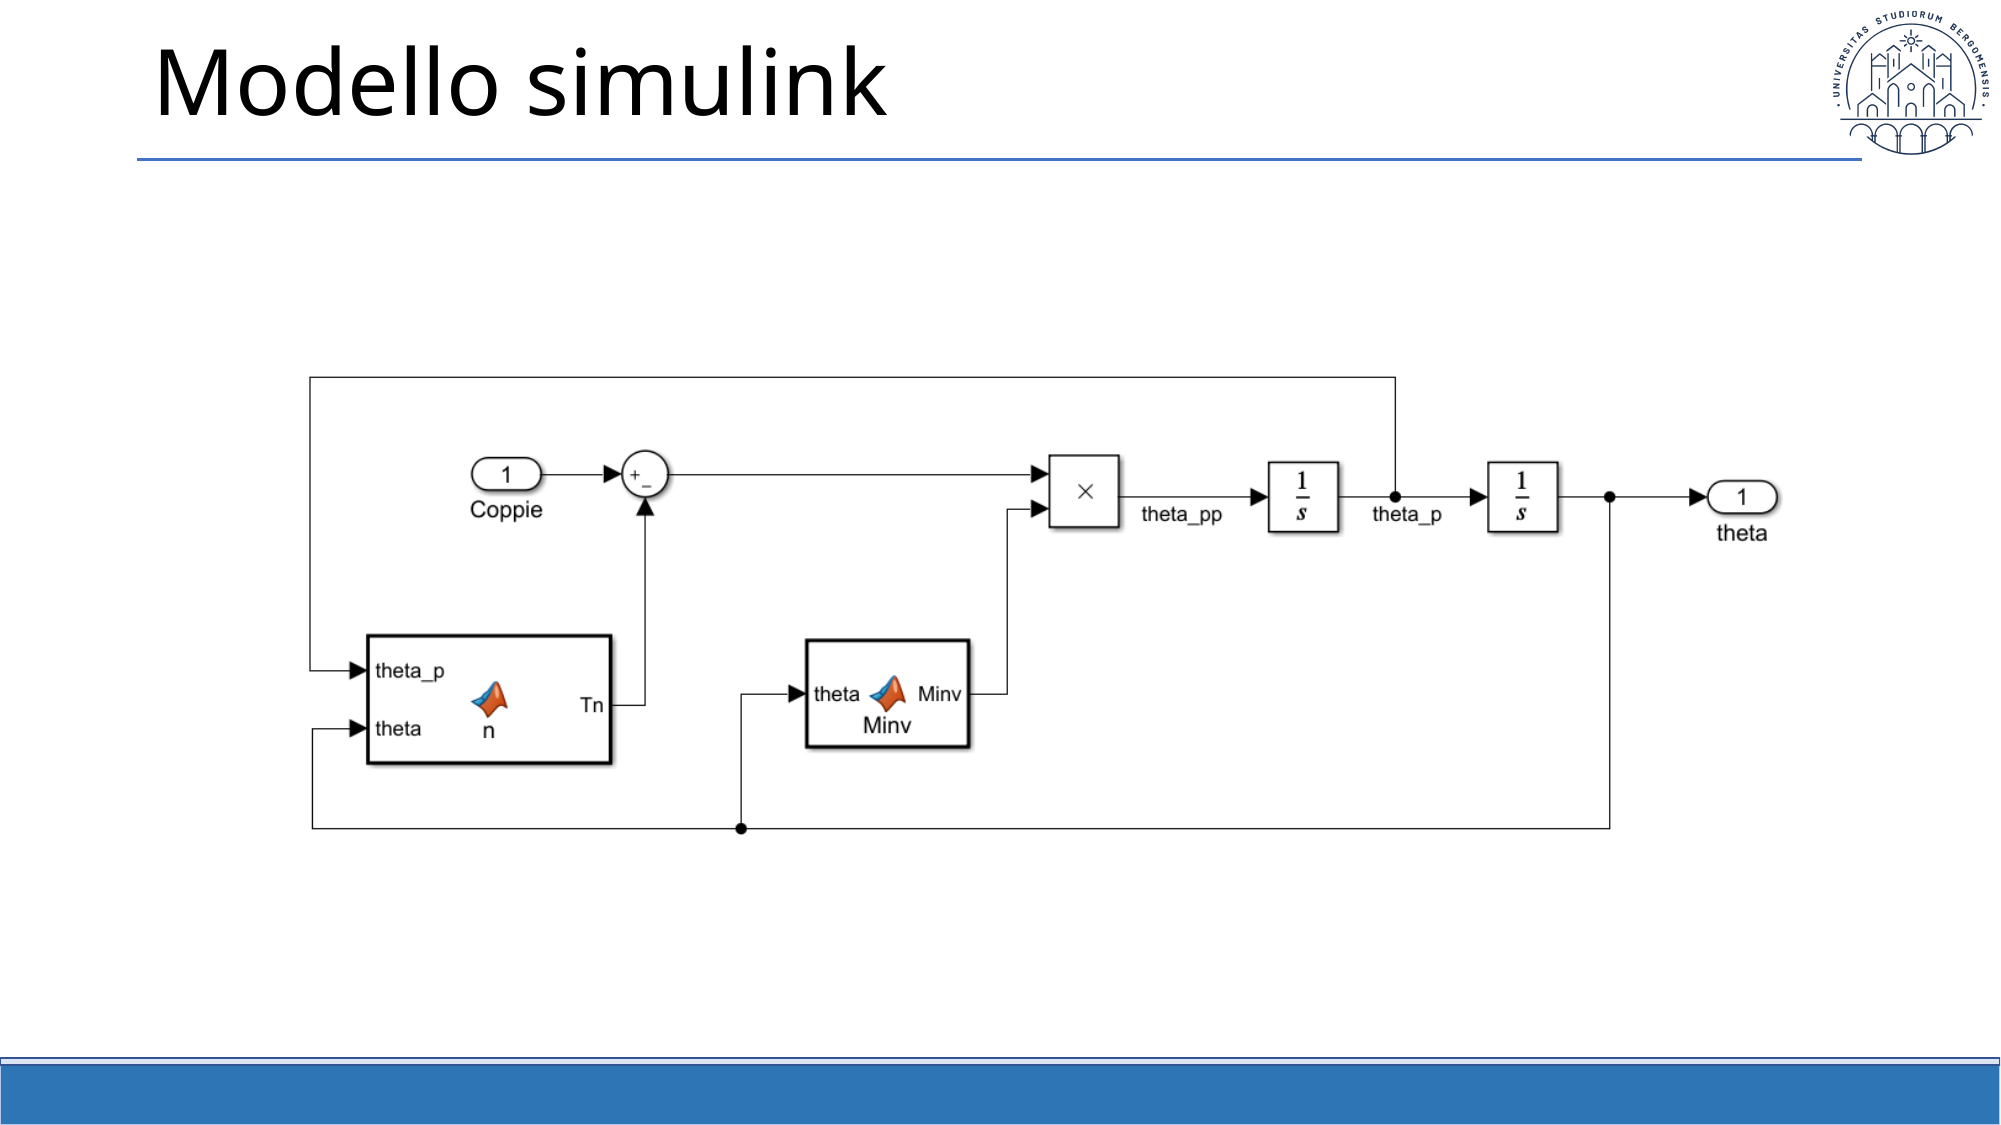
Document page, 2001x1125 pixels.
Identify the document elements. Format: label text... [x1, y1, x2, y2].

title Modello simulink [137, 22, 1863, 149]
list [137, 325, 1863, 933]
picture [1833, 11, 1989, 155]
